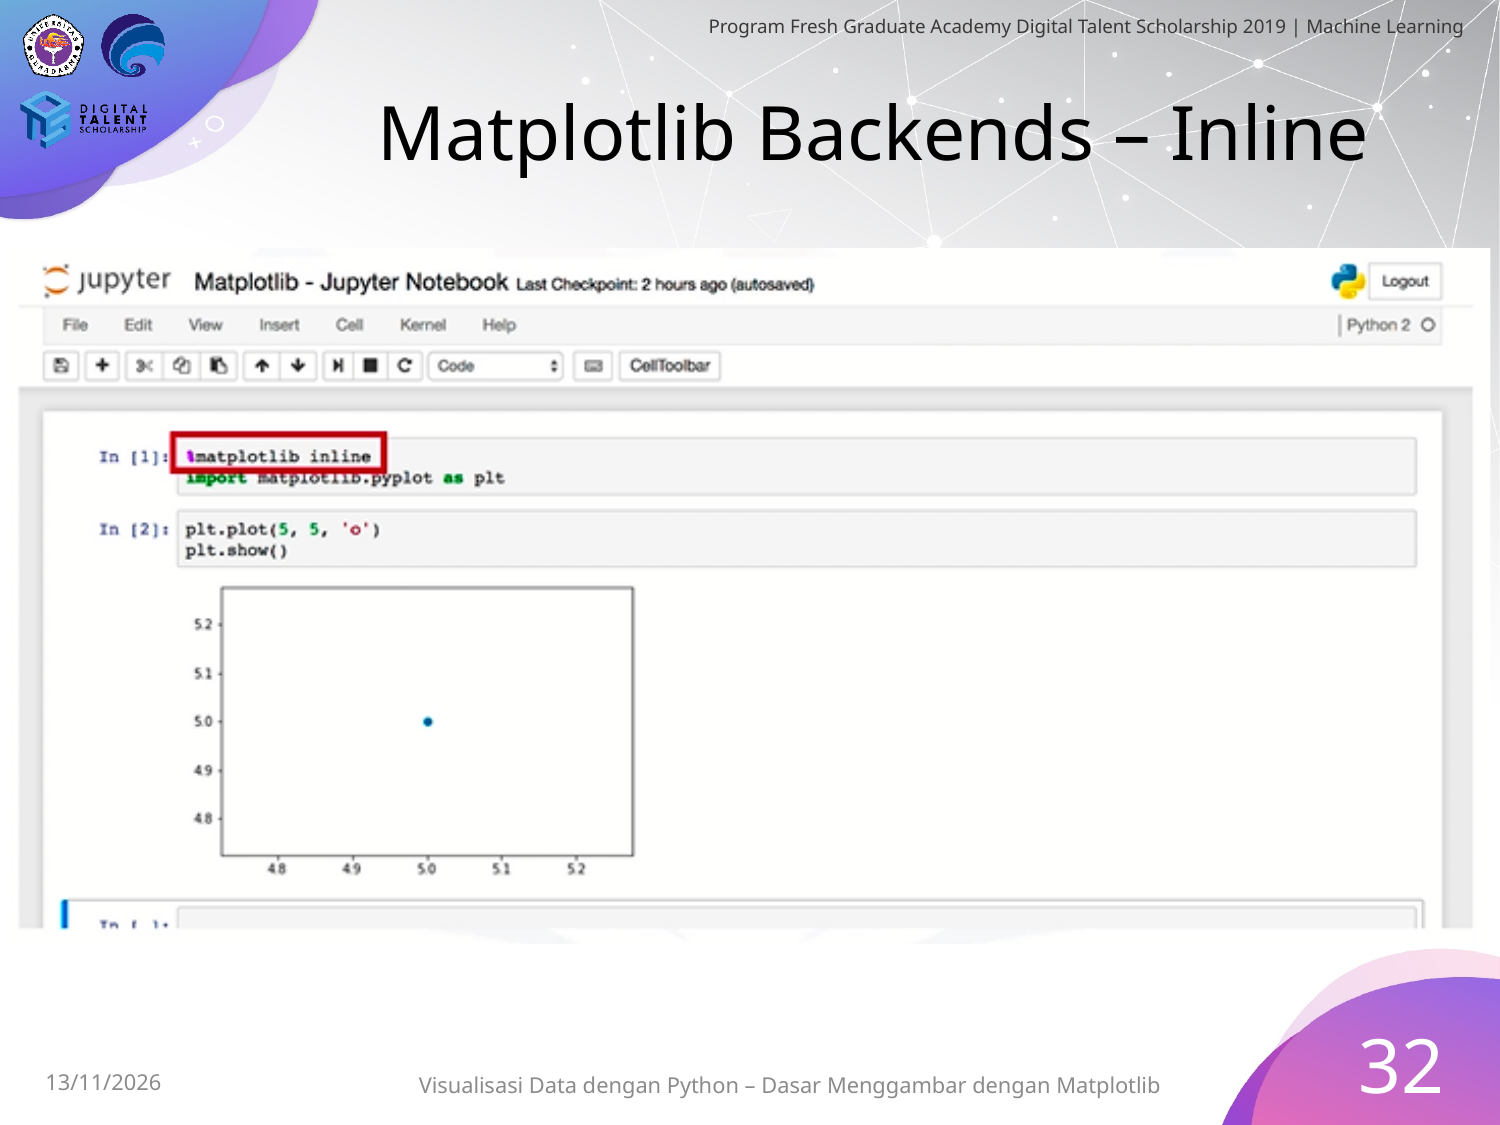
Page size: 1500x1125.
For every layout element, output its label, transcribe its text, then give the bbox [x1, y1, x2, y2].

title Matplotlib Backends – Inline [271, 66, 1477, 207]
footer Visualisasi Data dengan Python – Dasar Menggambar dengan Matplotlib [386, 1055, 1195, 1114]
slide_number 32 [1327, 1025, 1477, 1115]
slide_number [30, 1053, 272, 1114]
picture [0, 0, 1500, 1125]
